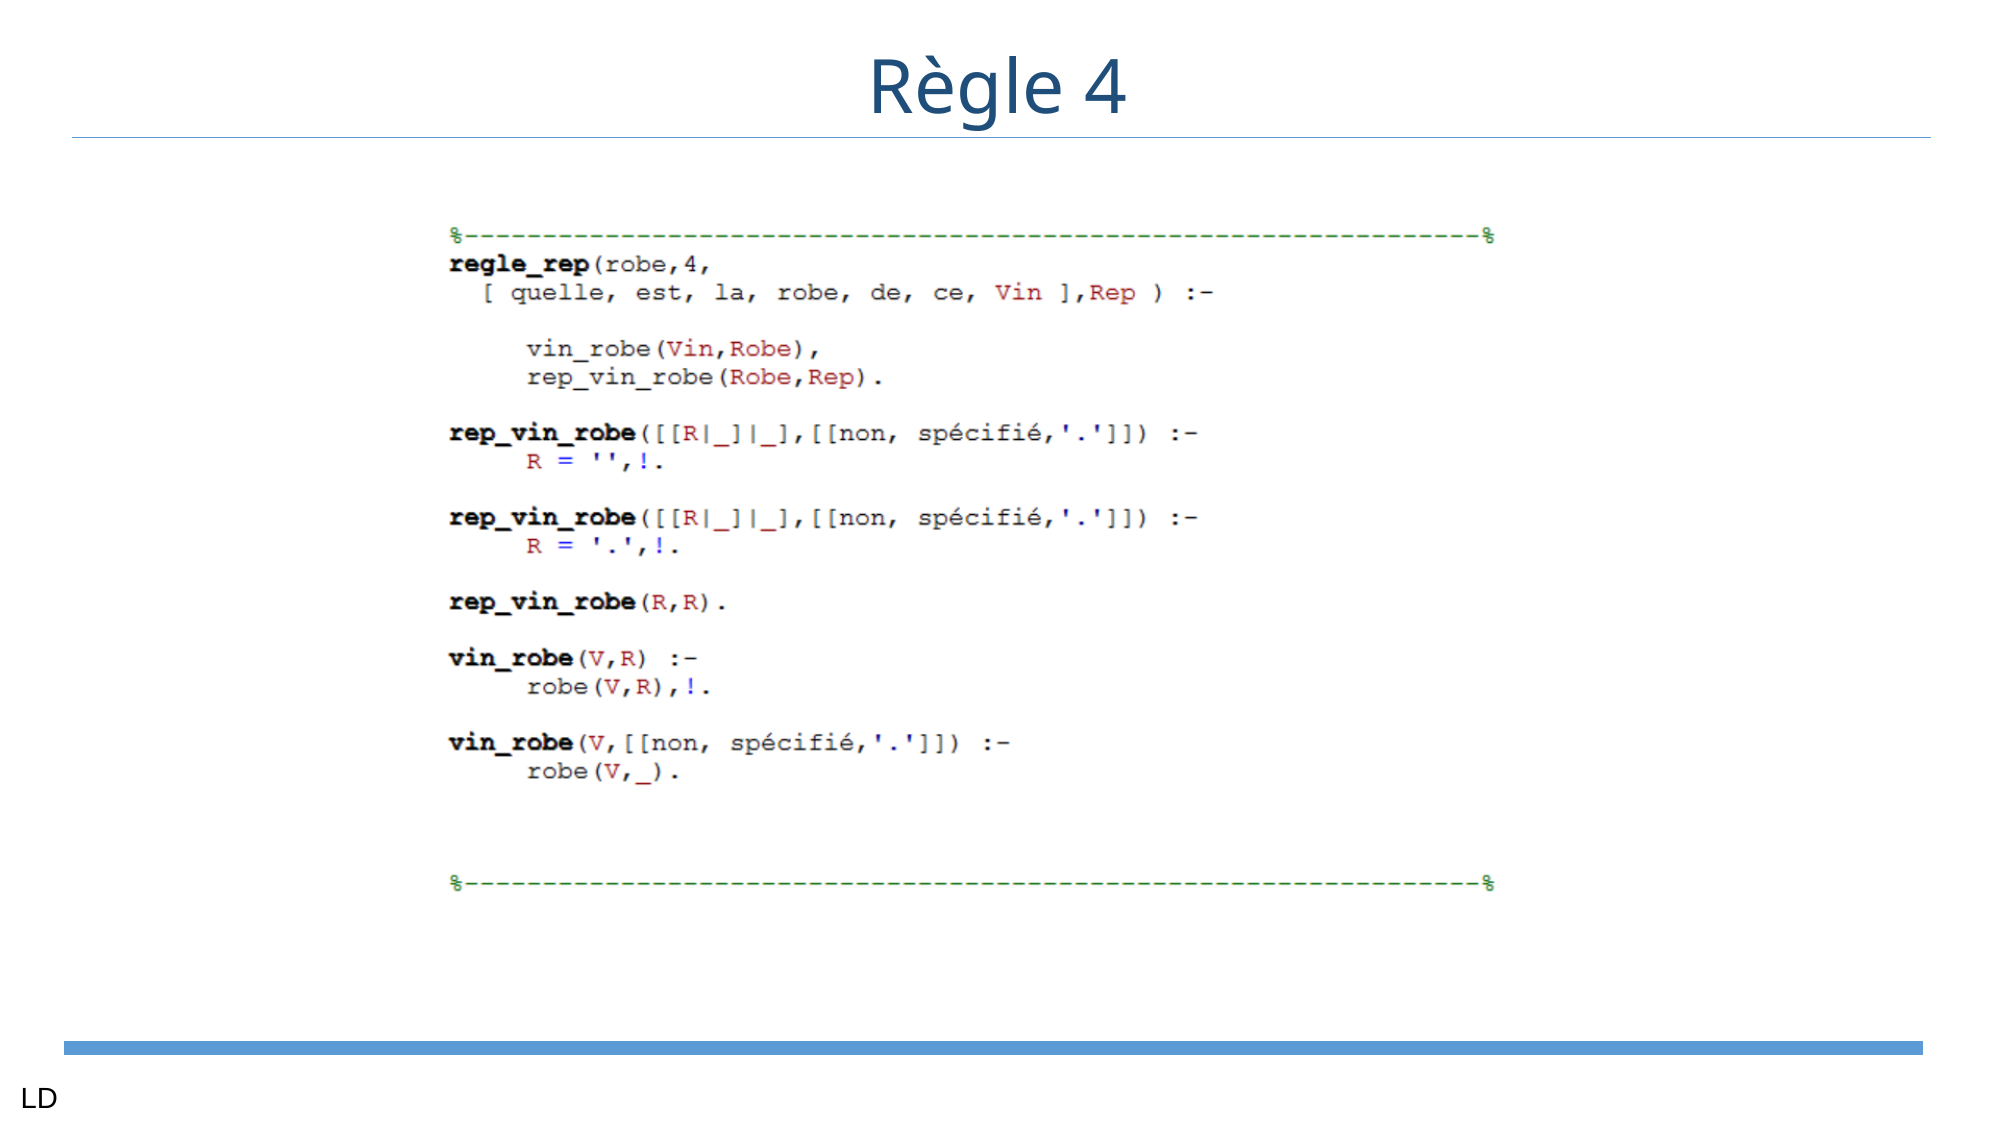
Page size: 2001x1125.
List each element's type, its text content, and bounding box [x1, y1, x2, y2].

text_box Règle 4 [72, 31, 1923, 137]
picture [446, 219, 1602, 906]
text_box LD [5, 1063, 82, 1116]
